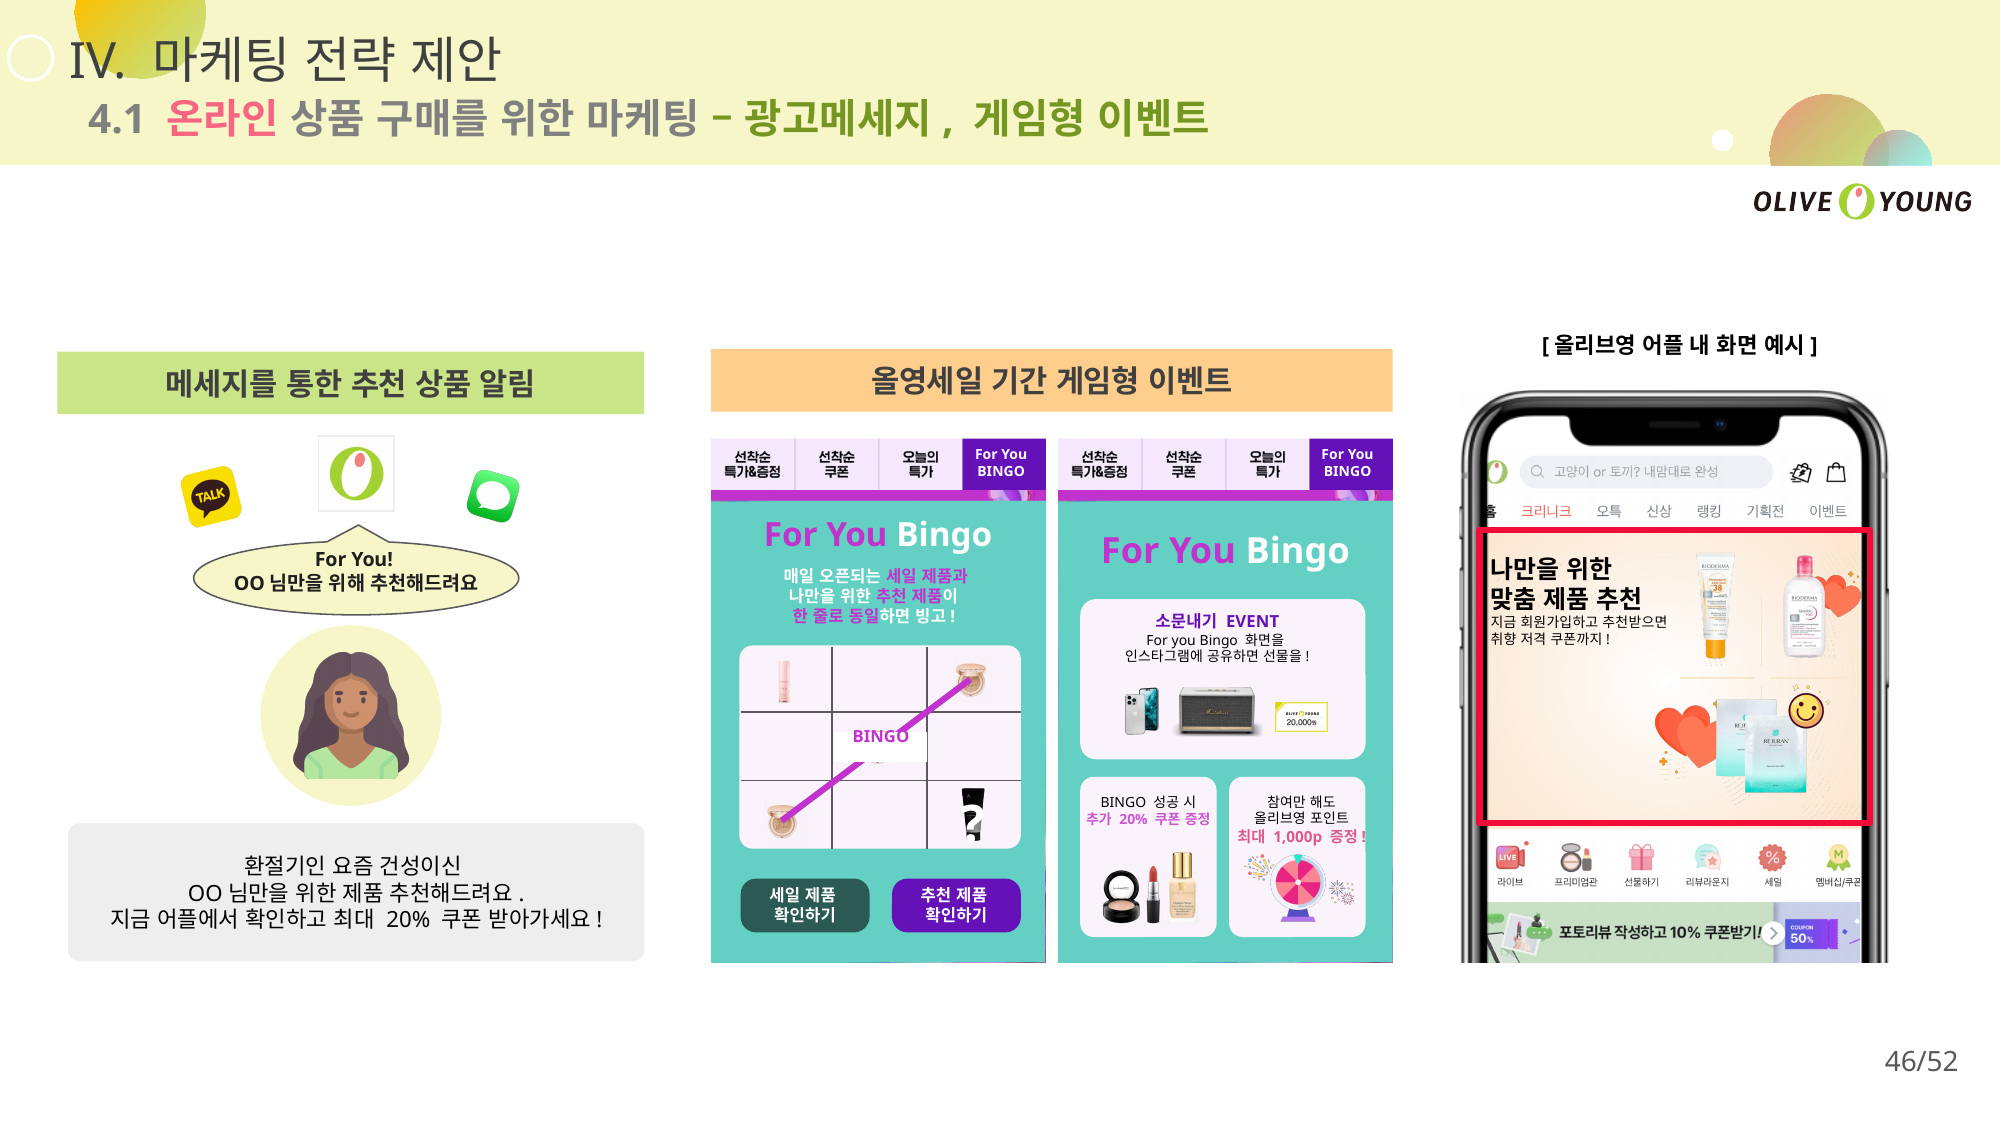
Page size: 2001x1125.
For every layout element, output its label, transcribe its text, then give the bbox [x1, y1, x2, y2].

text_box IV. 마케팅 전략 제안 [41, 8, 1284, 105]
text_box For You! OO님만을 위해 추천해드려요 [156, 527, 556, 615]
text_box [703, 348, 1407, 963]
text_box 4.1 온라인 상품 구매를 위한 마케팅 – 광고메세지, 게임형 이벤트 [68, 72, 1558, 147]
text_box [올리브영 어플 내 화면 예시] [1493, 318, 1867, 372]
text_box 환절기인 요즘 건성이신 OO님만을 위한 제품 추천해드려요. 지금 어플에서 확인하고 최대 20% 쿠폰 받아가세요! [68, 823, 645, 962]
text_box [260, 624, 442, 807]
picture [1744, 174, 1983, 228]
picture [1459, 390, 1890, 963]
picture [319, 436, 394, 511]
picture [179, 464, 244, 527]
text_box 메세지를 통한 추천 상품 알림 [57, 351, 645, 415]
picture [462, 465, 524, 527]
slide_number 46/52 [1828, 1019, 1974, 1106]
